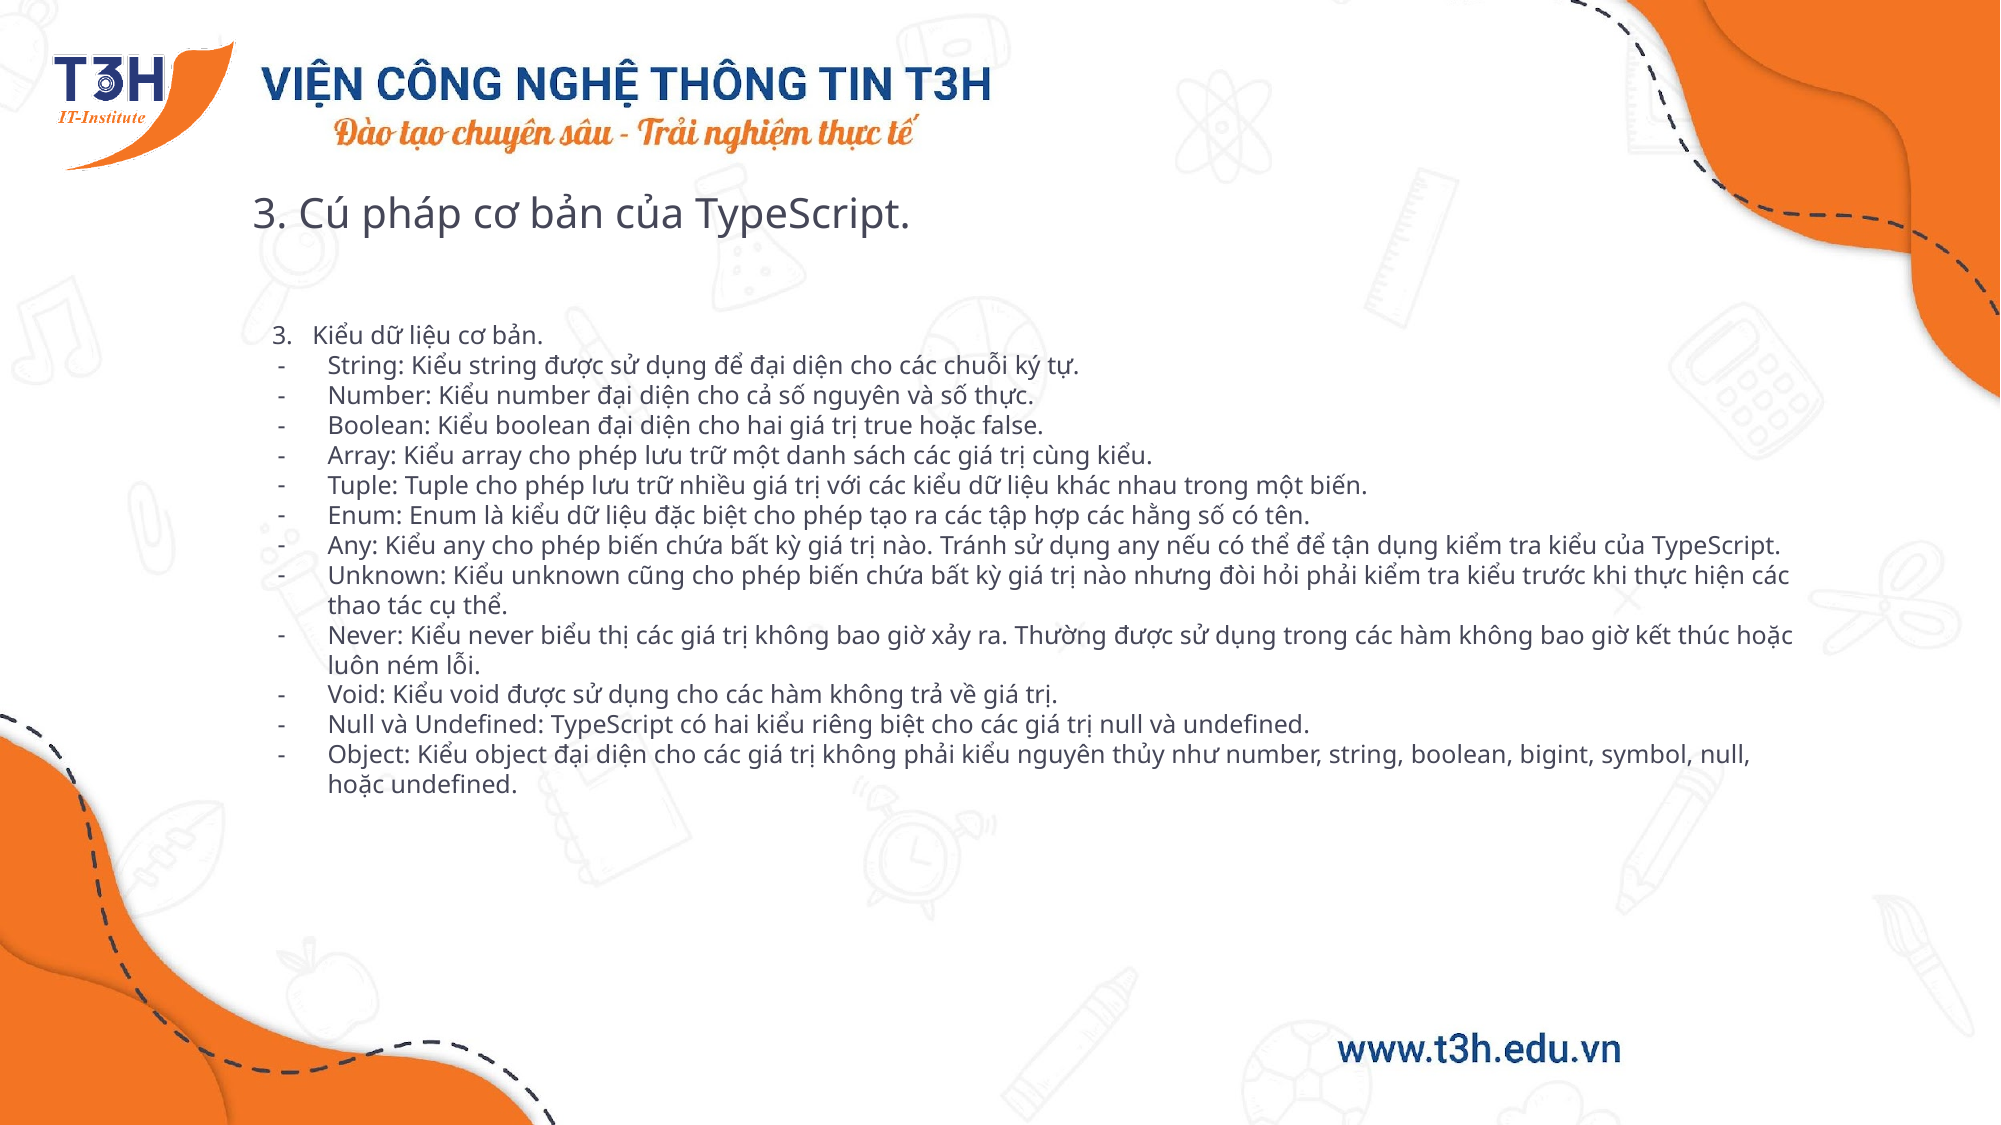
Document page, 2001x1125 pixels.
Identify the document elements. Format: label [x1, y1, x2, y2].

text_box [351, 257, 484, 376]
picture [0, 0, 2000, 1125]
